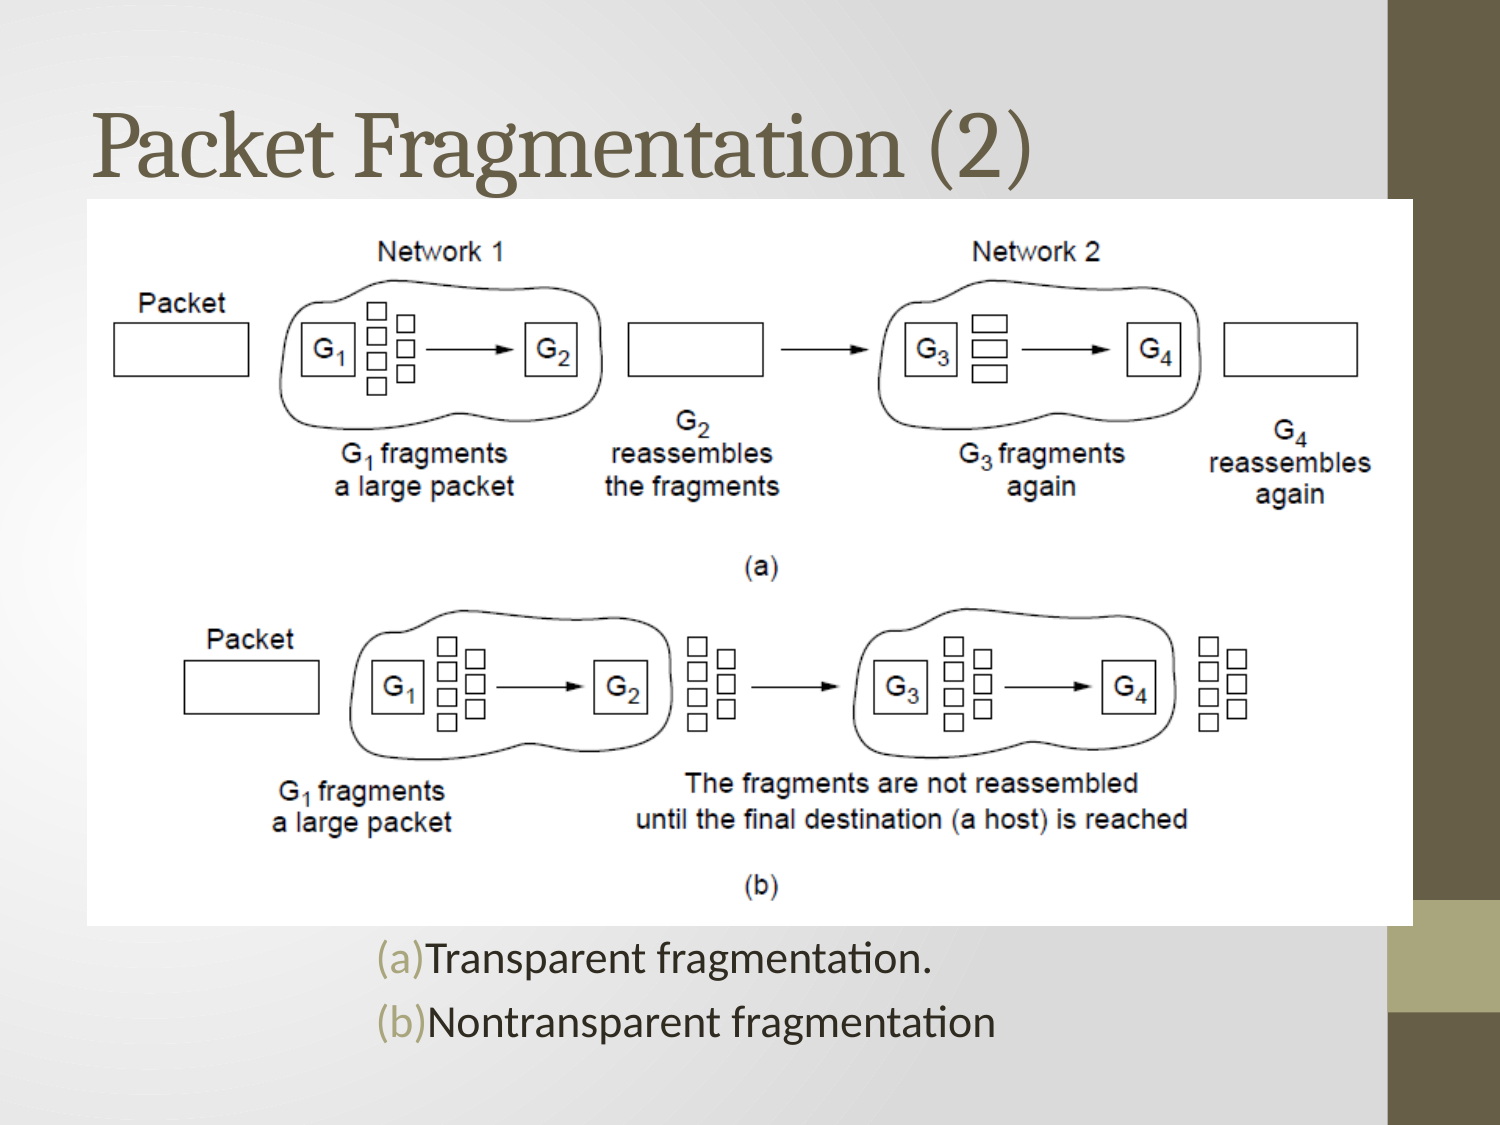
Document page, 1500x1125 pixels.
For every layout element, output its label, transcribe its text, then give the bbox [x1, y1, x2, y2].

picture [86, 198, 1414, 927]
list Transparent fragmentation. Nontransparent fragmentation [341, 920, 1500, 1058]
title Packet Fragmentation (2) [75, 45, 1325, 233]
